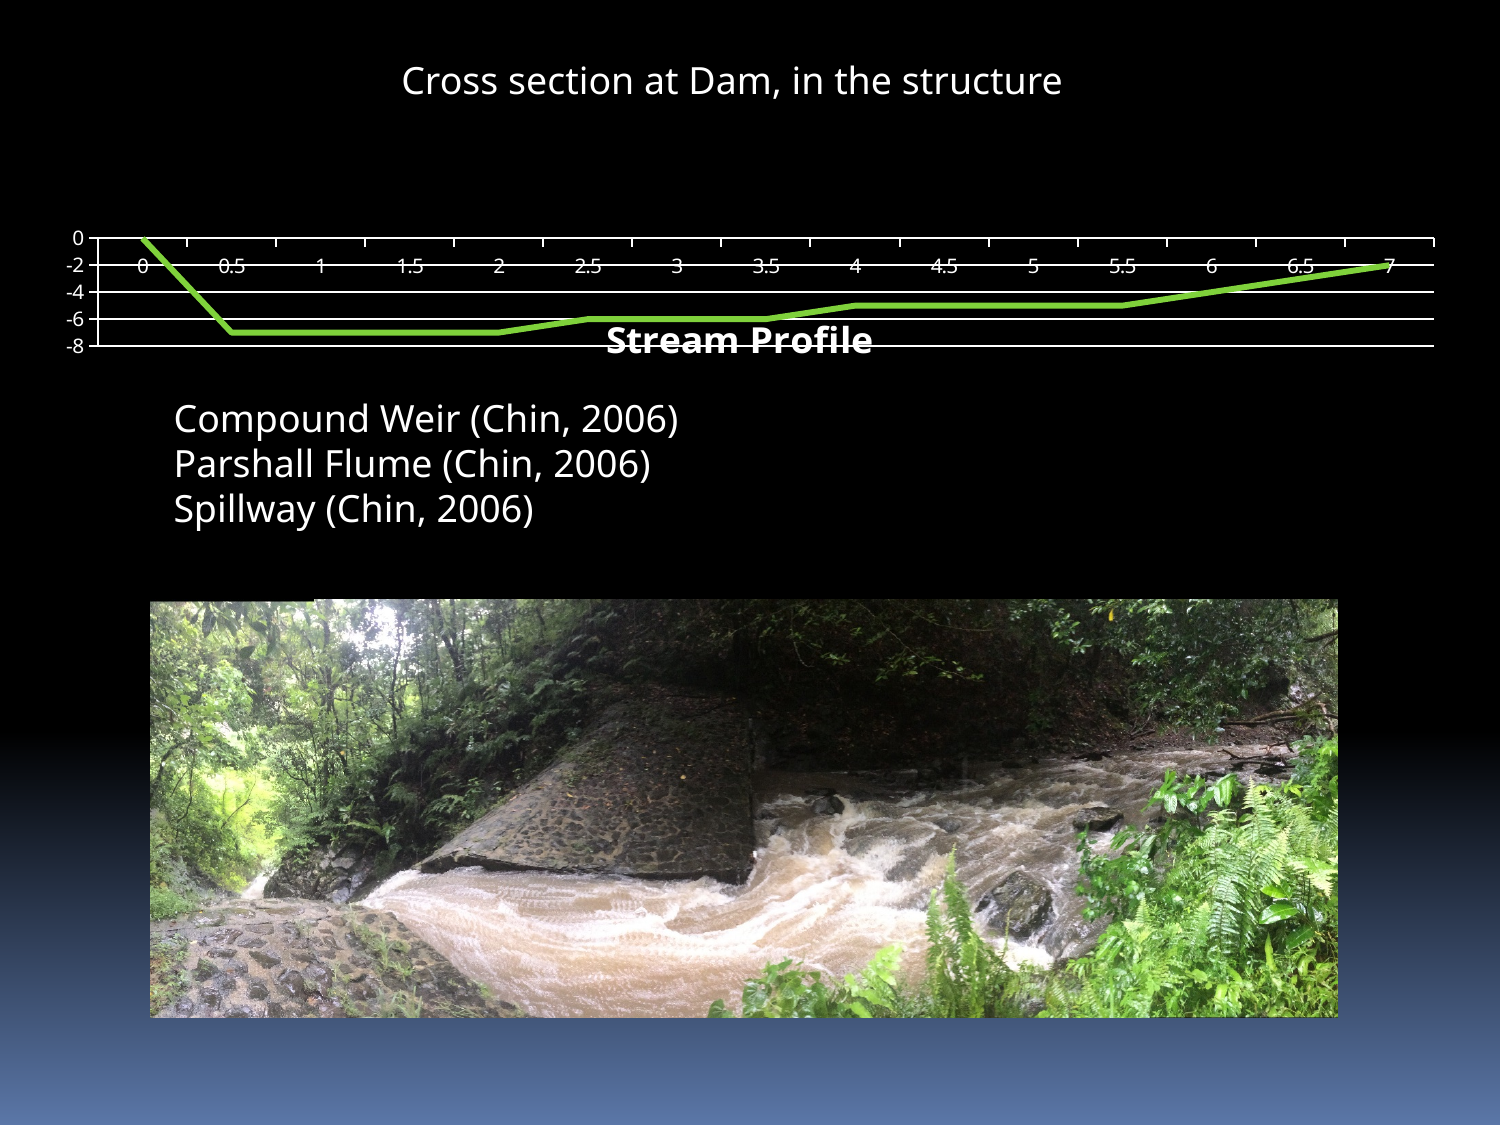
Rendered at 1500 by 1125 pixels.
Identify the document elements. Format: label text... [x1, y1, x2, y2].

text_box Compound Weir (Chin, 2006) Parshall Flume (Chin, 2006) Spillway (Chin, 2006) [158, 387, 694, 592]
picture [149, 599, 1338, 1018]
text_box Cross section at Dam, in the structure [386, 49, 1079, 110]
chart [36, 136, 1463, 376]
